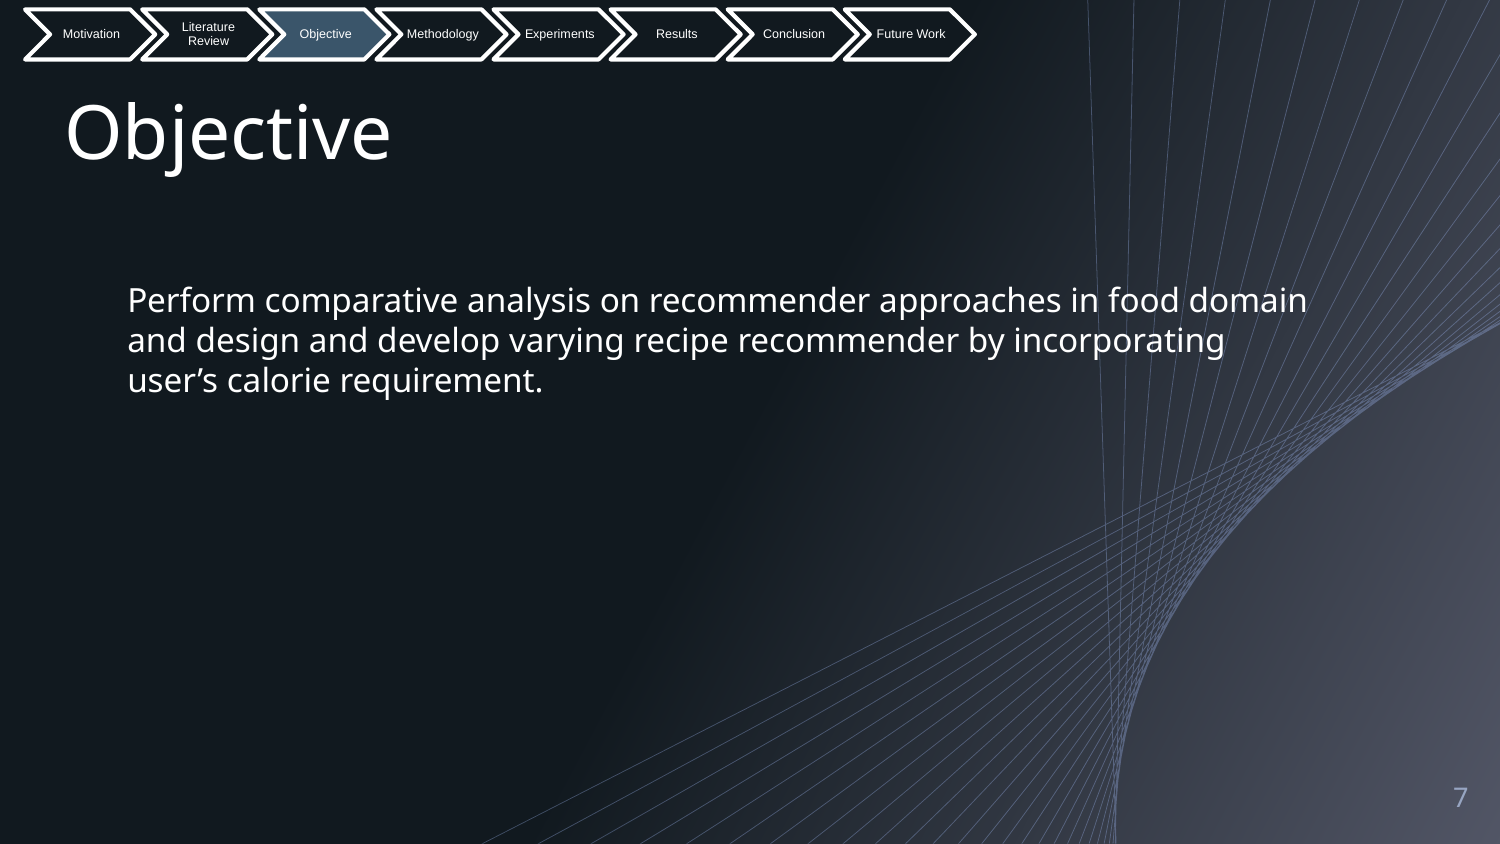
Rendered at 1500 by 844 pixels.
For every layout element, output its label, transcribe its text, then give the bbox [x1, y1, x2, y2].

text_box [24, 9, 976, 60]
text_box Perform comparative analysis on recommender approaches in food domain and design and develop varying recipe recommender by incorporating user’s calorie requirement. [112, 271, 1325, 407]
text_box Objective [64, 96, 1175, 176]
slide_number 7 [1378, 766, 1469, 832]
